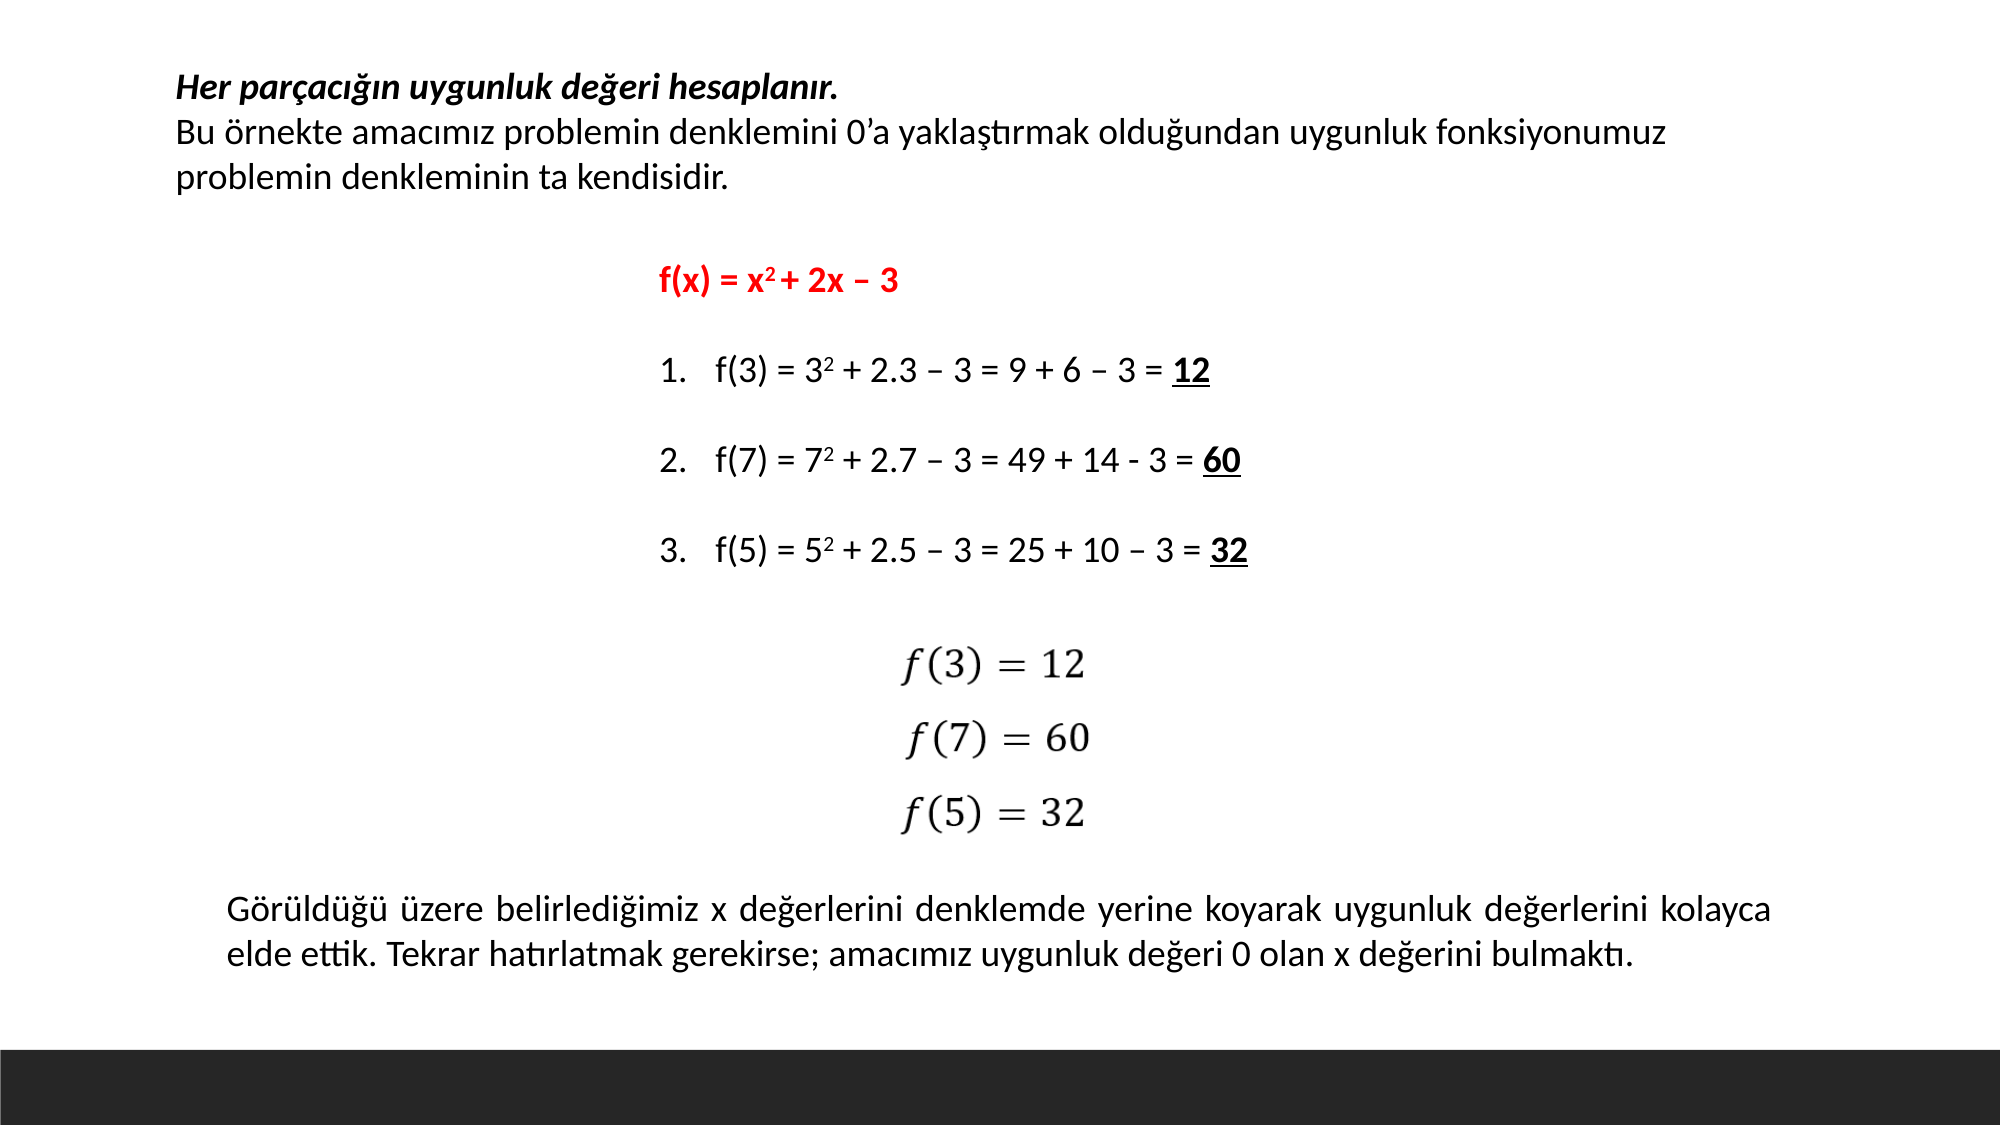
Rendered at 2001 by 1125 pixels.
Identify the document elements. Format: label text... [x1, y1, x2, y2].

text_box Her parçacığın uygunluk değeri hesaplanır. Bu örnekte amacımız problemin denklemini 0’a yaklaştırmak olduğundan uygunluk fonksiyonumuz problemin denkleminin ta kendisidir. [160, 54, 1840, 250]
picture [871, 613, 1129, 878]
text_box Görüldüğü üzere belirlediğimiz x değerlerini denklemde yerine koyarak uygunluk değerlerini kolayca elde ettik. Tekrar hatırlatmak gerekirse; amacımız uygunluk değeri 0 olan x değerini bulmaktı. [211, 876, 1789, 982]
text_box f(x) = x2 + 2x – 3 f(3) = 32 + 2.3 – 3 = 9 + 6 – 3 = 12 f(7) = 72 + 2.7 – 3 = 49 + 14 - 3 = 60 f(5) = 52 + 2.5 – 3 = 25 + 10 – 3 = 32 [644, 247, 1356, 578]
